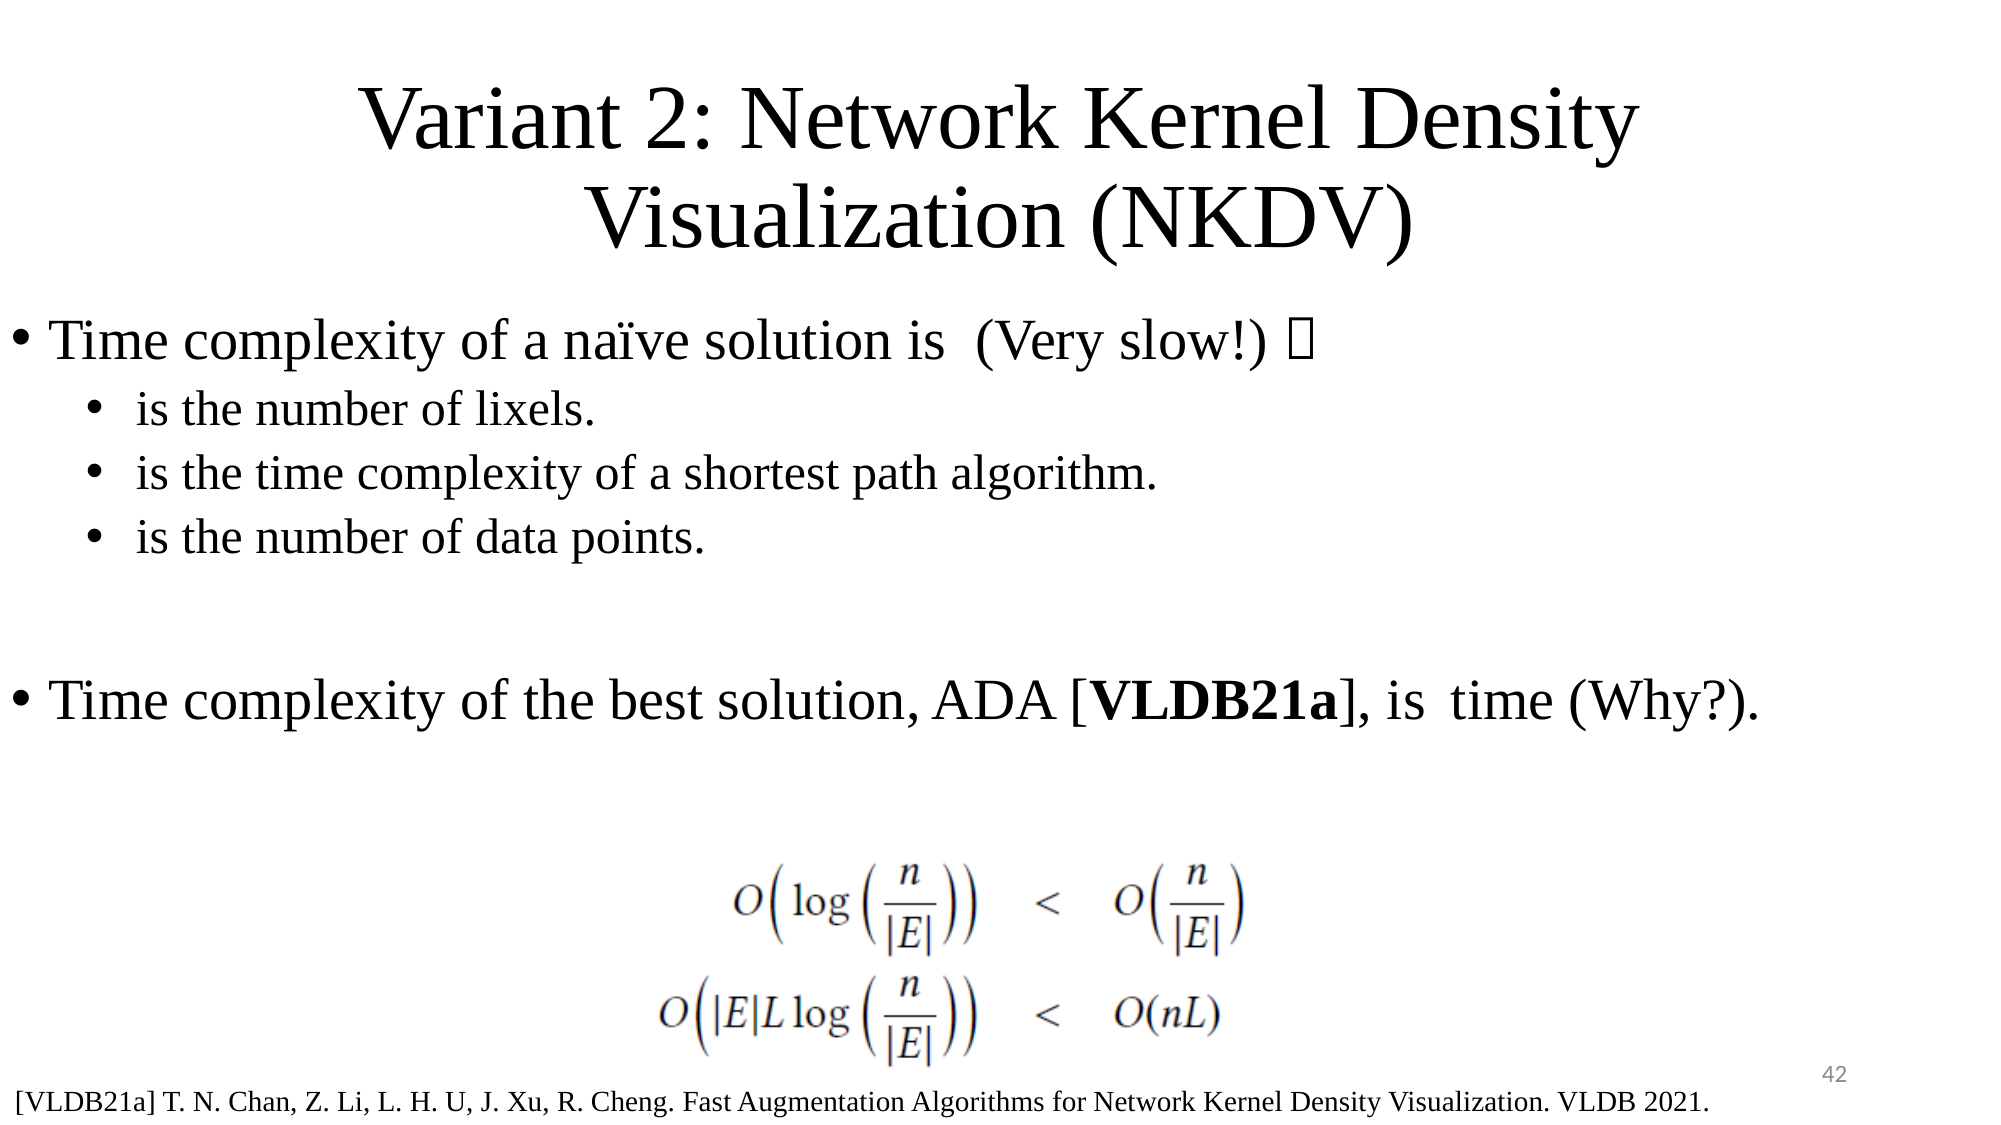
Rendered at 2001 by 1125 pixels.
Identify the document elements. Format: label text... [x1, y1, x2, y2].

text_box [VLDB21a] T. N. Chan, Z. Li, L. H. U, J. Xu, R. Cheng. Fast Augmentation Algorithms for Network Kernel Density Visualization. VLDB 2021. [0, 1074, 1963, 1125]
slide_number 42 [1412, 1042, 1863, 1103]
picture [632, 856, 1277, 1075]
title Variant 2: Network Kernel Density Visualization (NKDV) [137, 59, 1863, 278]
